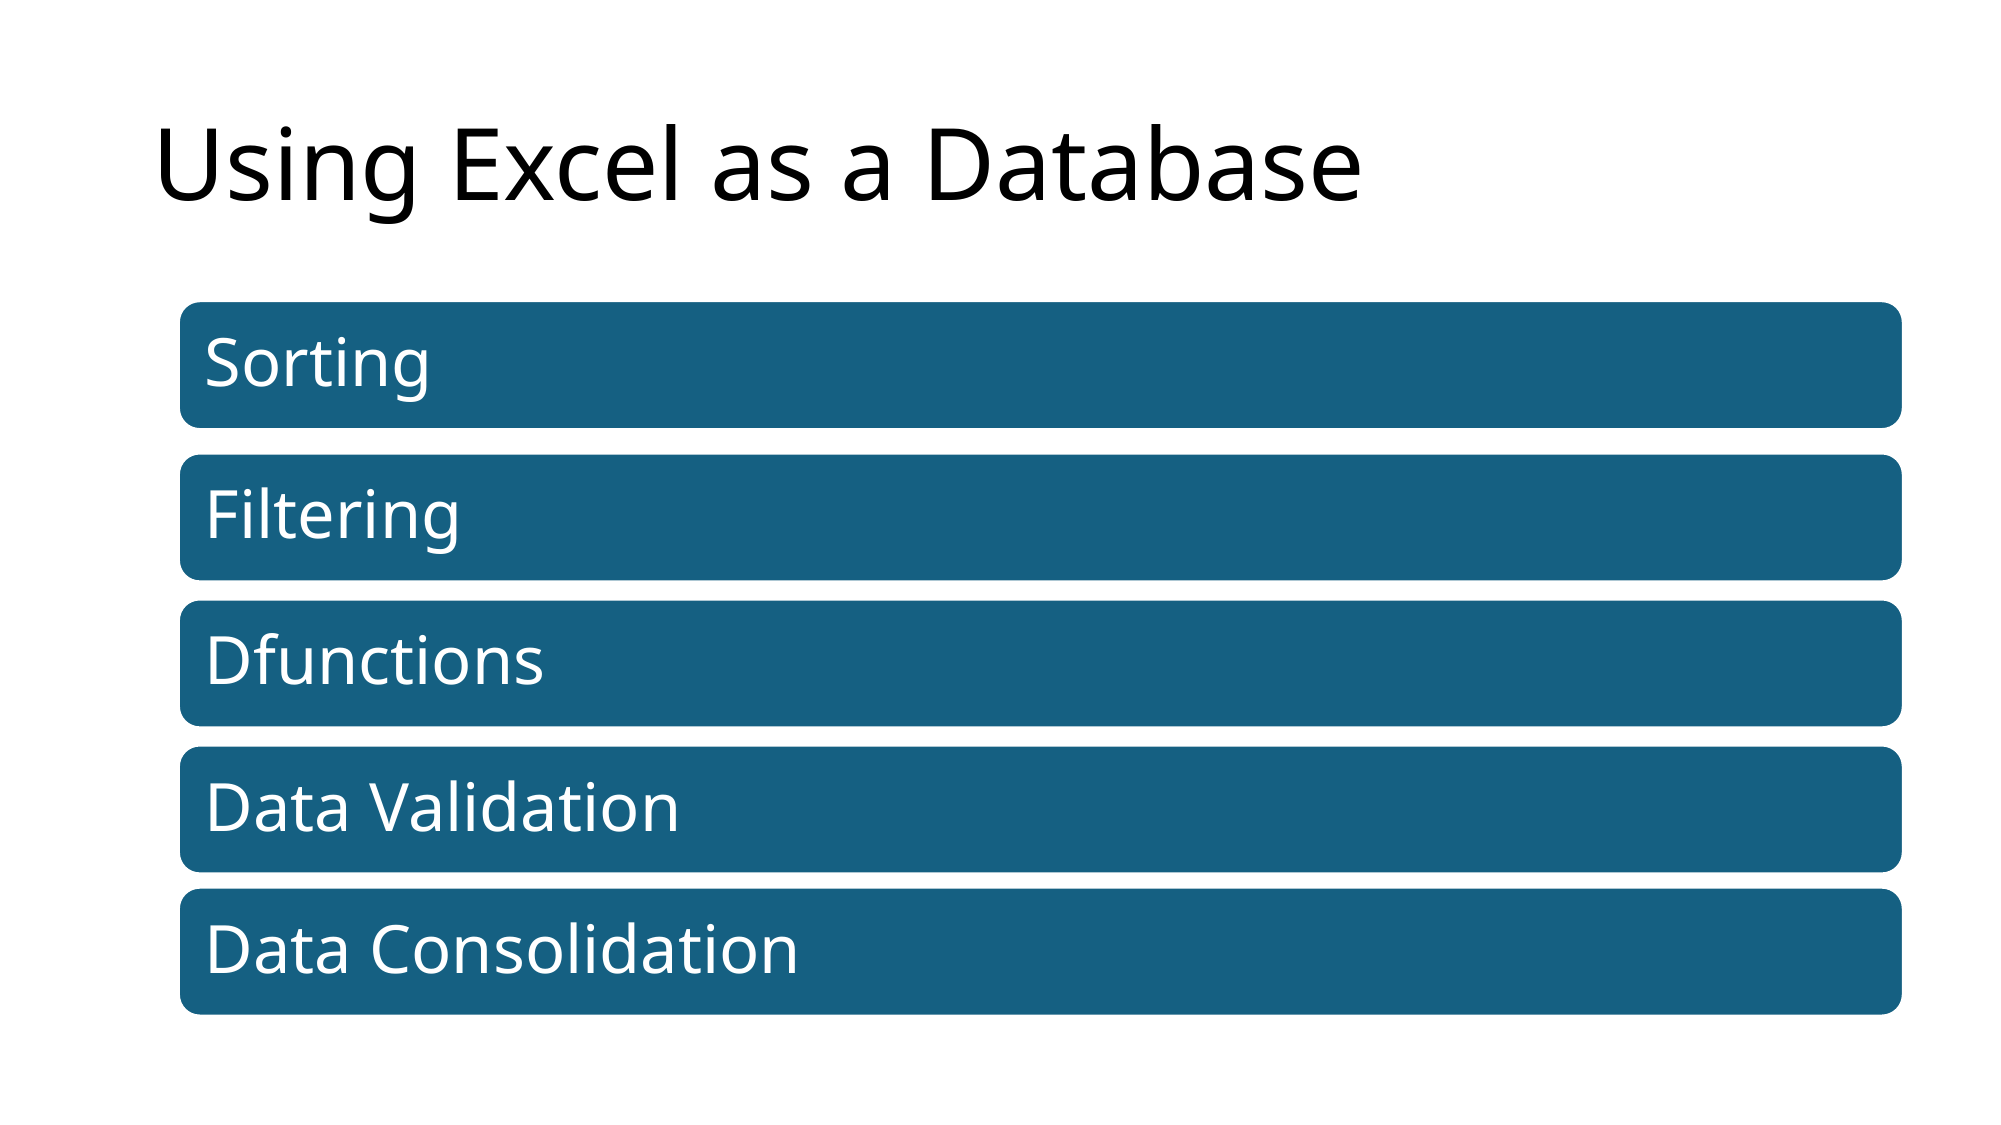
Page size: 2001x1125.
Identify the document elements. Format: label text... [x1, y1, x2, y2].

title Using Excel as a Database [137, 59, 1863, 278]
text_box Dfunctions [176, 597, 1905, 730]
text_box Filtering [176, 451, 1905, 584]
text_box Data Validation [176, 743, 1905, 876]
text_box Data Consolidation [176, 885, 1905, 1018]
text_box Sorting [176, 299, 1905, 432]
